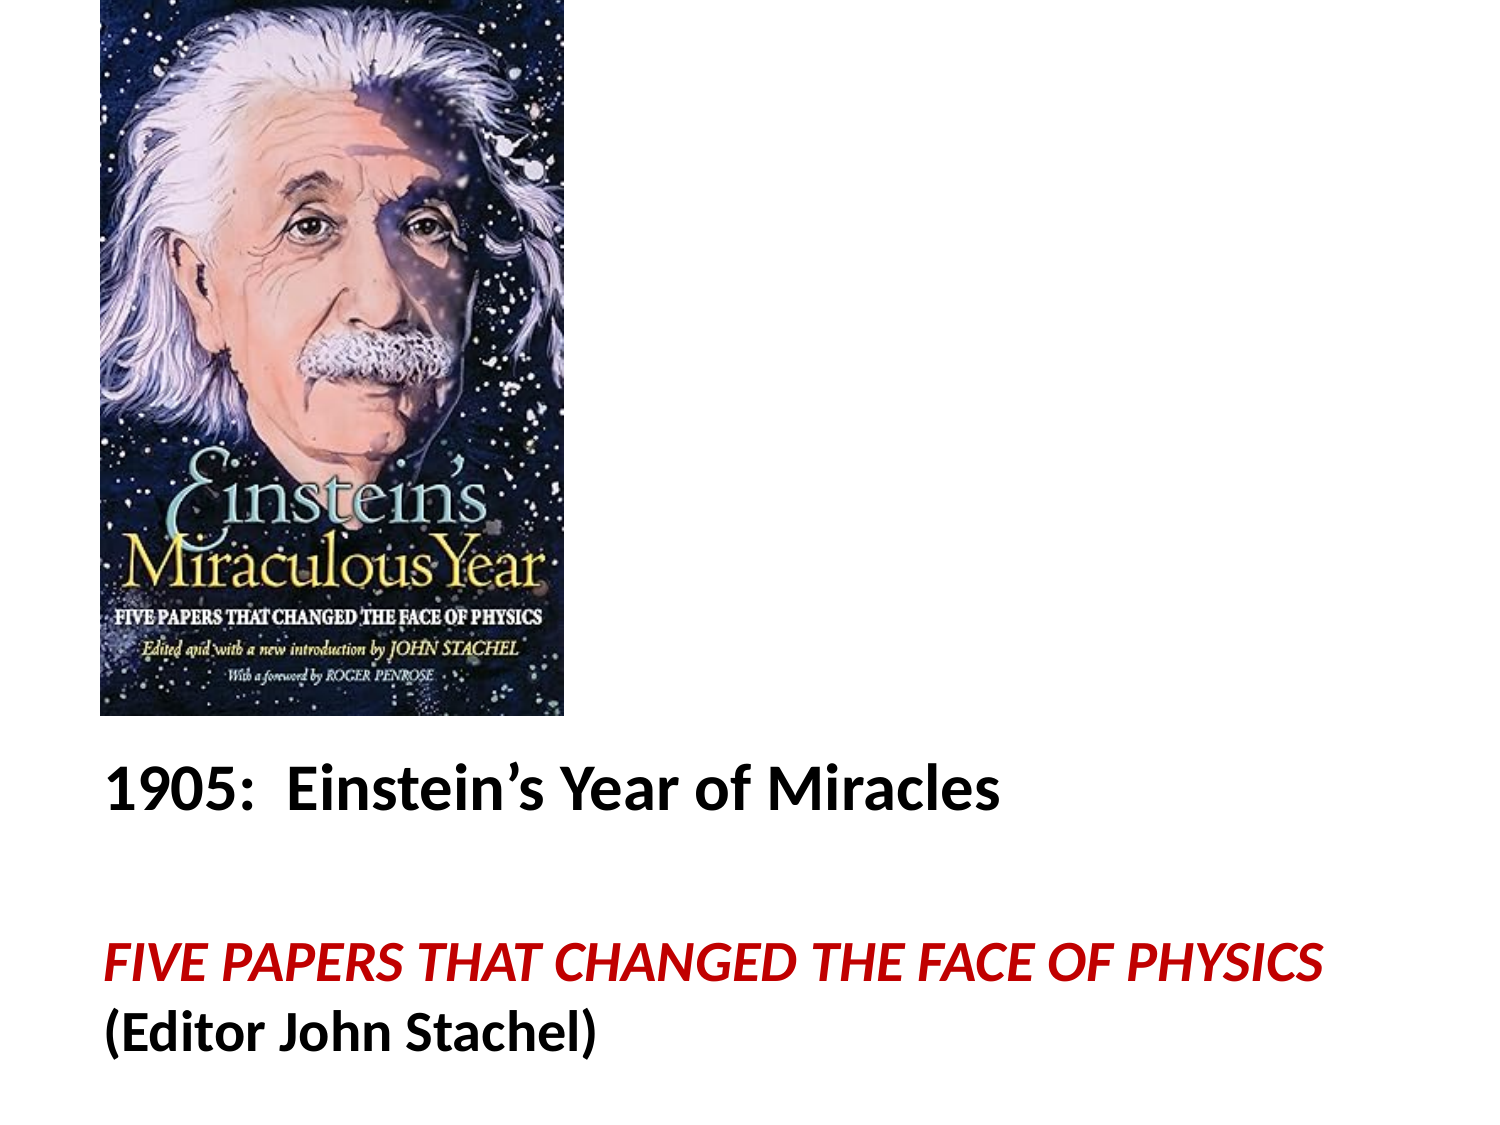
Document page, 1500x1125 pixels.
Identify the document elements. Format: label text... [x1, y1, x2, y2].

text_box 1905: Einstein’s Year of Miracles FIVE PAPERS THAT CHANGED THE FACE OF PHYSICS (Editor John Stachel) [88, 715, 1447, 1071]
picture [100, 0, 564, 717]
